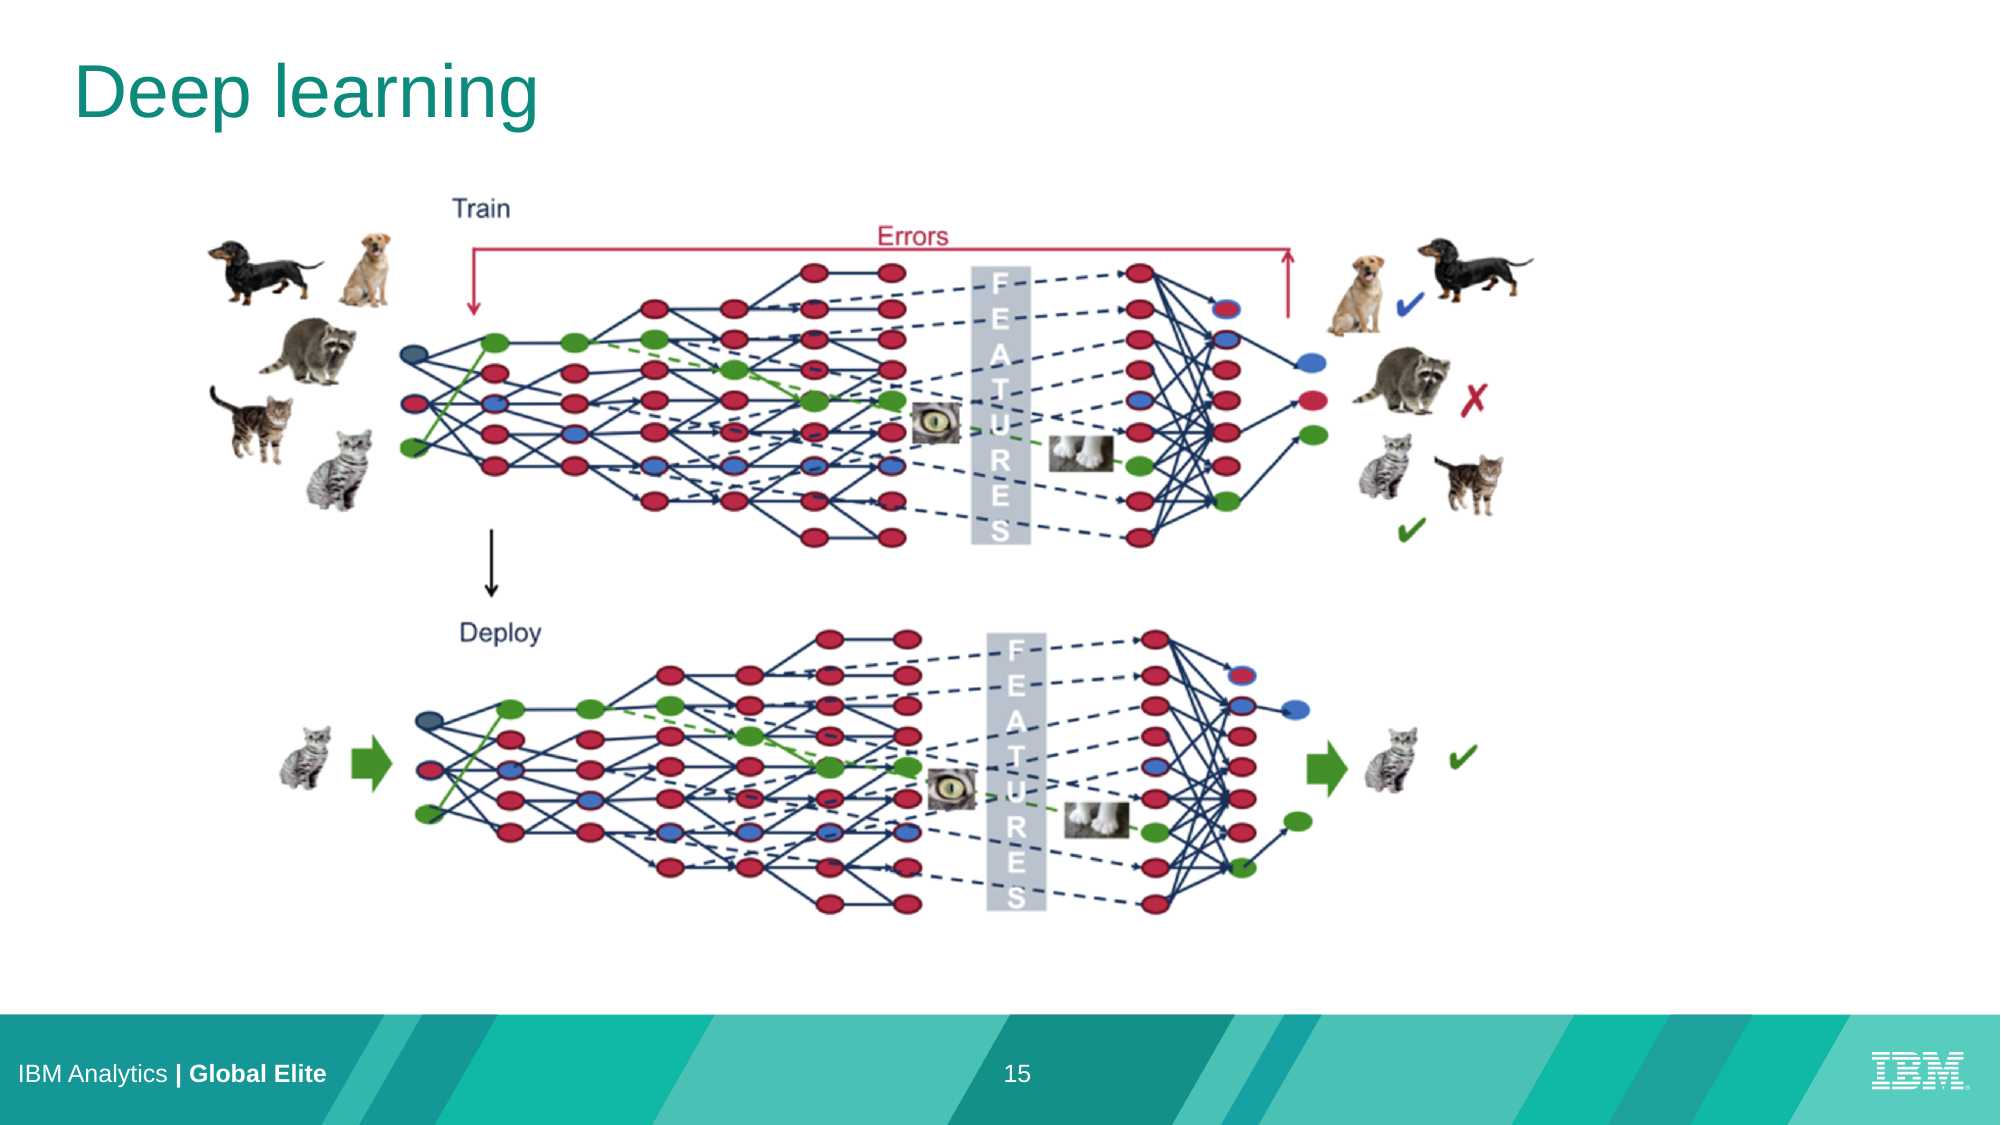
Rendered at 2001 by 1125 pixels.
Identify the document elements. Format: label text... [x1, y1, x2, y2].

picture [1872, 1052, 1970, 1090]
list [197, 187, 1544, 925]
title Deep learning [58, 0, 1948, 188]
